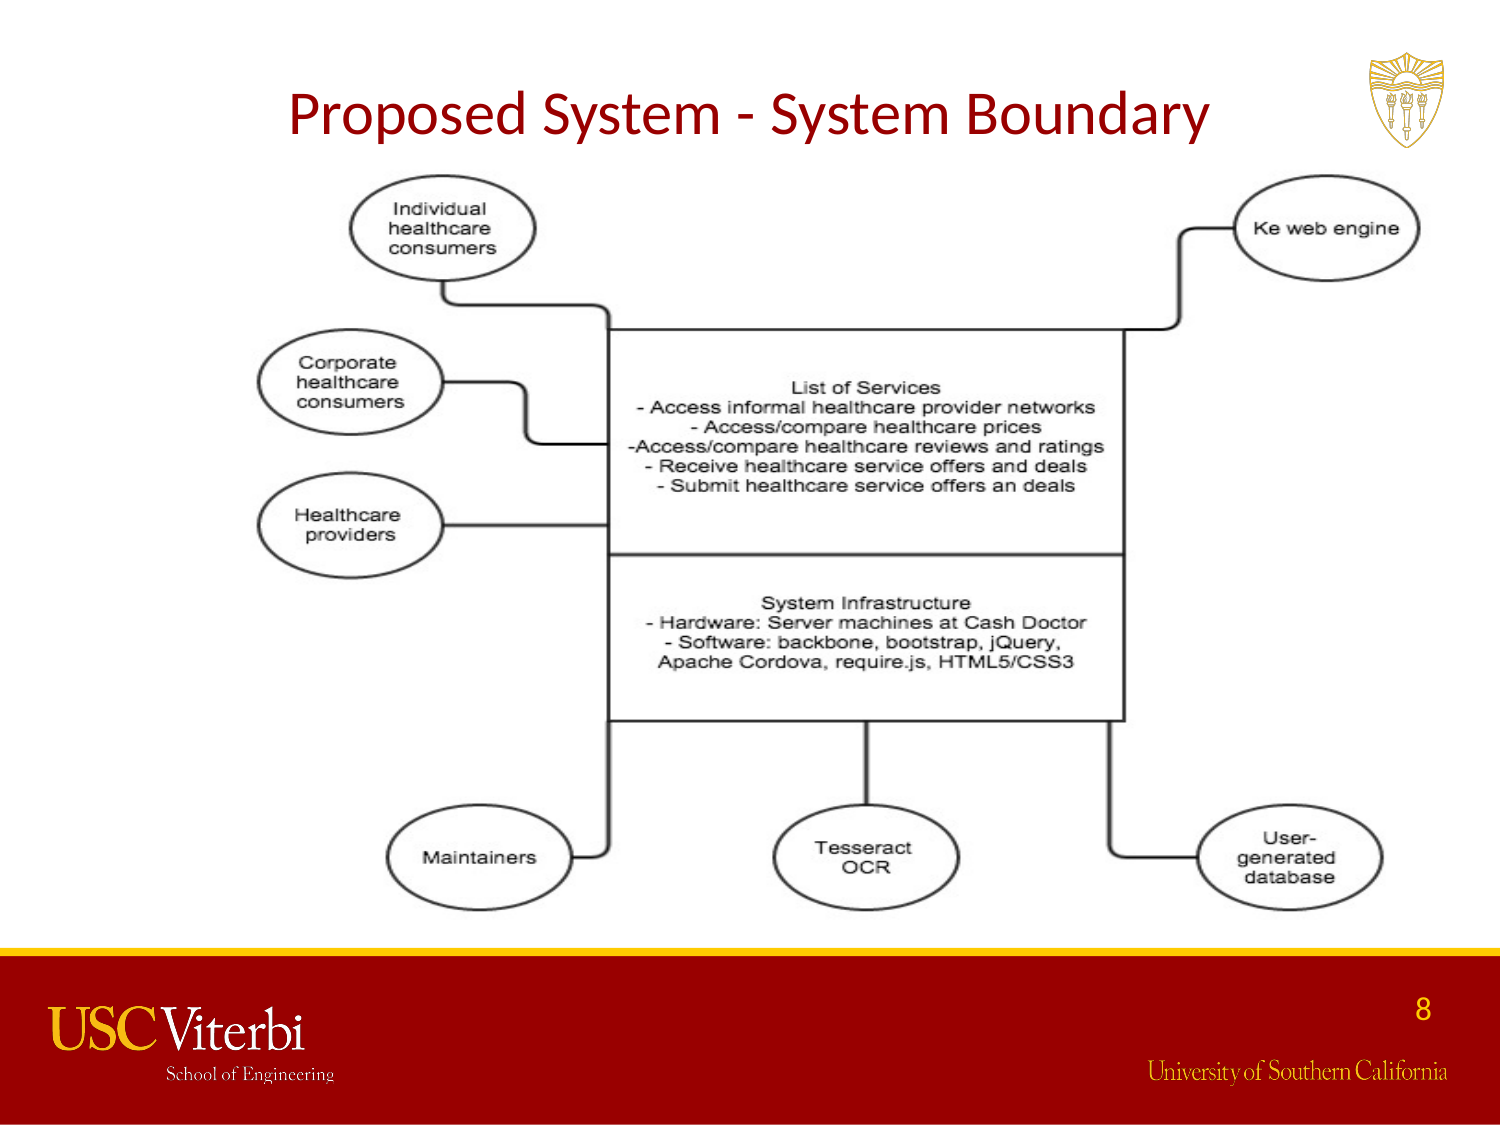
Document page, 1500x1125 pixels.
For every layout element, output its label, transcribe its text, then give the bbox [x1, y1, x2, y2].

title Proposed System - System Boundary [75, 45, 1425, 146]
picture [47, 1006, 334, 1084]
slide_number 8 [1096, 977, 1447, 1037]
picture [74, 38, 1468, 938]
picture [1147, 1059, 1447, 1086]
